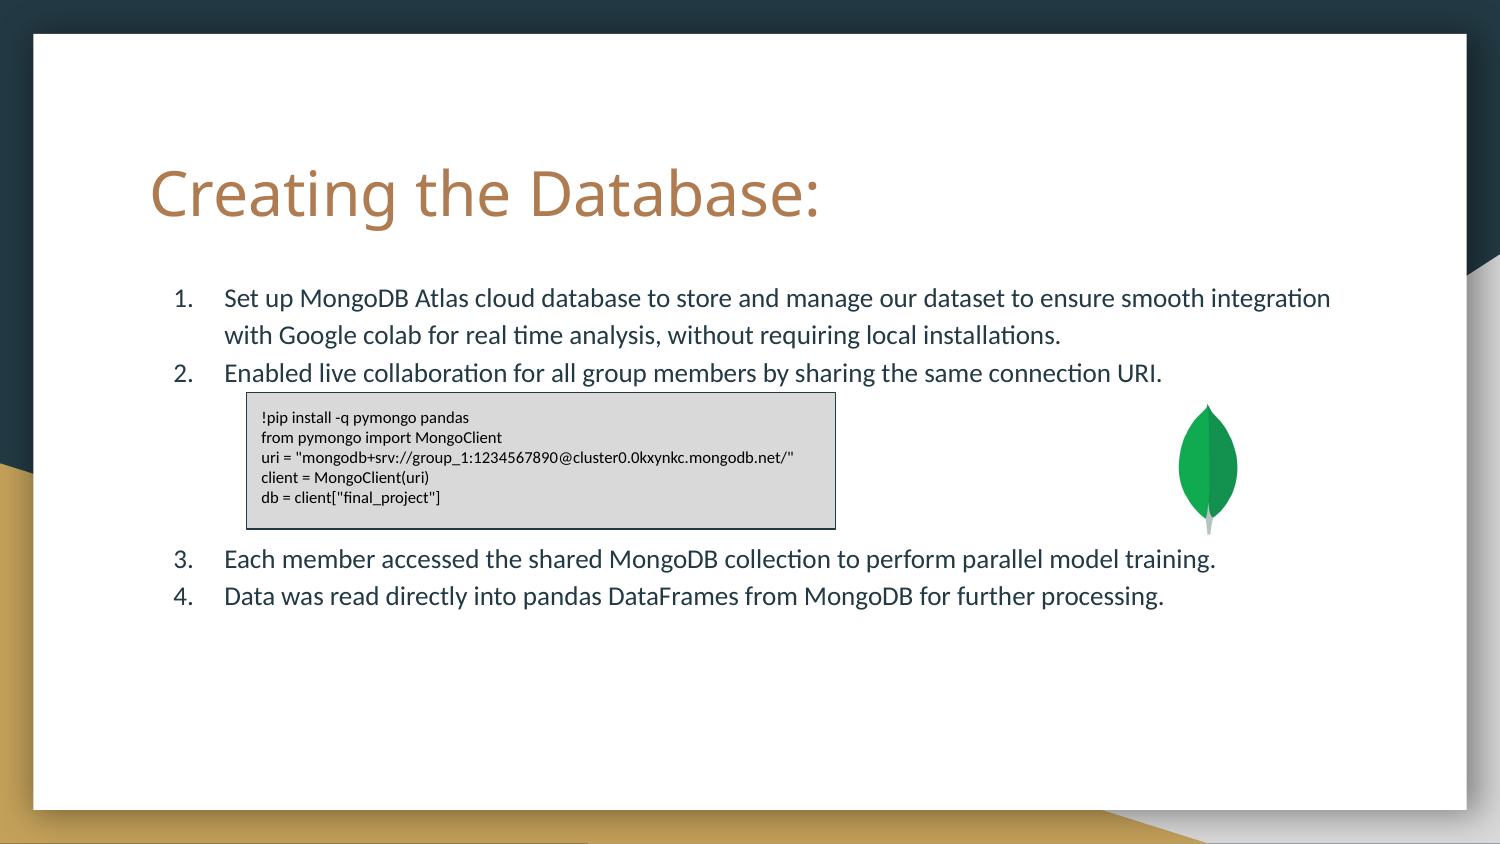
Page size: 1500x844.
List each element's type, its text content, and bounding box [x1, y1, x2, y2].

list Set up MongoDB Atlas cloud database to store and manage our dataset to ensure smooth integration with Google colab for real time analysis, without requiring local installations. Enabled live collaboration for all group members by sharing the same connection URI. Each member accessed the shared MongoDB collection to perform parallel model training. Data was read directly into pandas DataFrames from MongoDB for further processing. [134, 260, 1366, 714]
title Creating the Database: [134, 138, 1366, 260]
picture [1139, 392, 1396, 536]
text_box !pip install -q pymongo pandas from pymongo import MongoClient uri = "mongodb+srv://group_1:1234567890@cluster0.0kxynkc.mongodb.net/" client = MongoClient(uri) db = client["final_project"] [246, 392, 836, 529]
